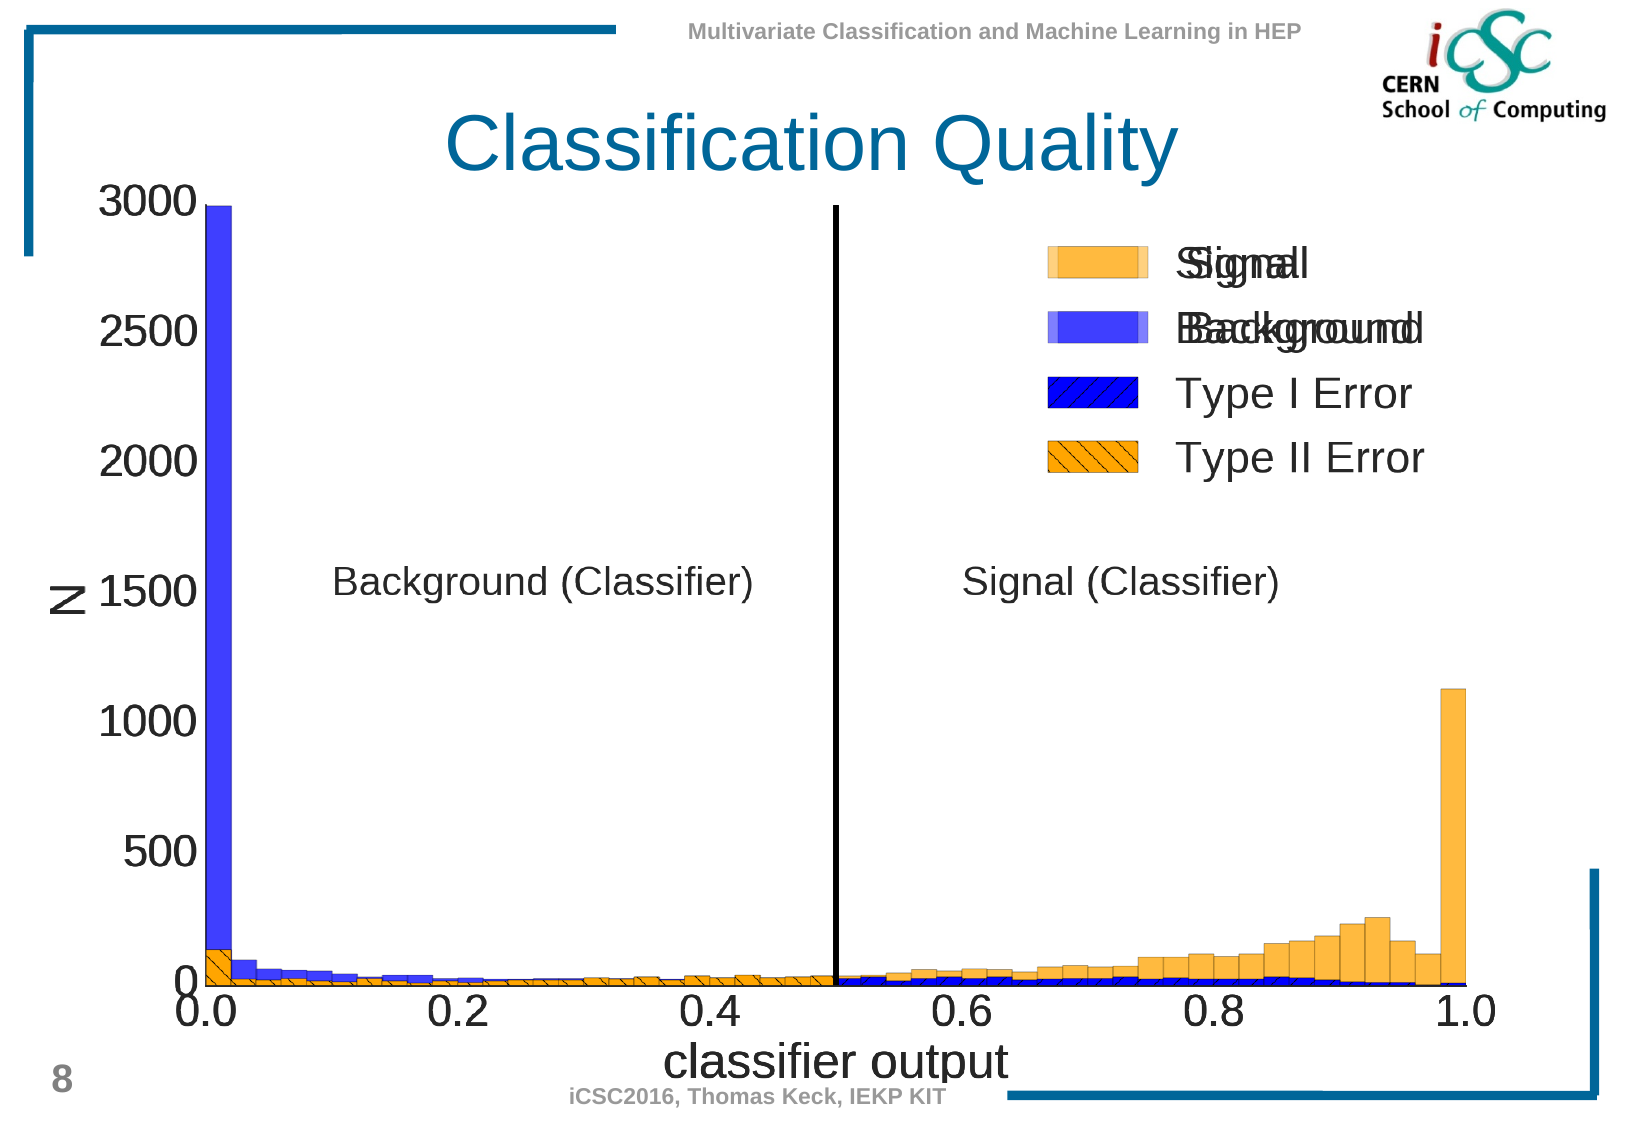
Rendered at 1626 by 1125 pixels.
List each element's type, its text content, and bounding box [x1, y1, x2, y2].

picture [2, 8, 1625, 1083]
text_box Classification Quality [81, 44, 1543, 105]
